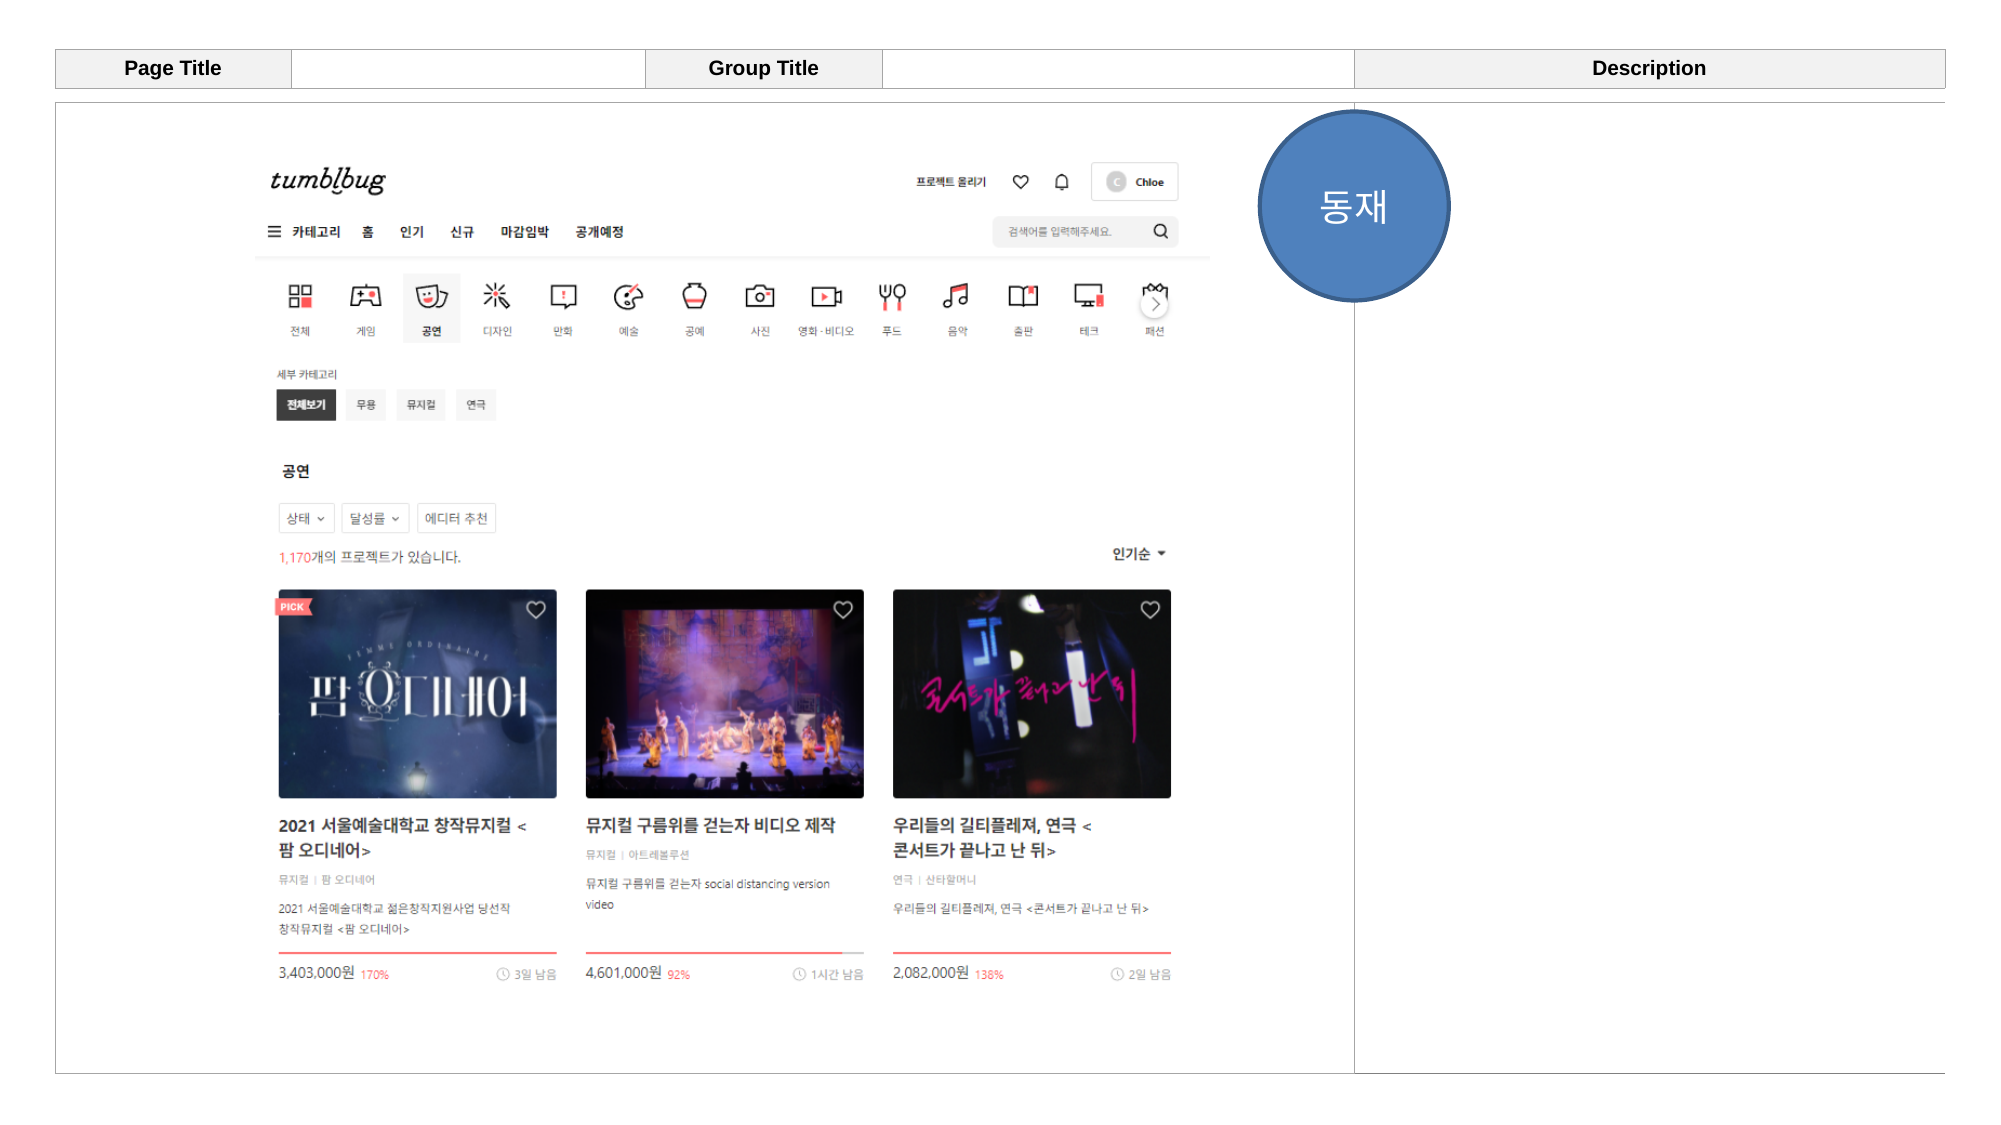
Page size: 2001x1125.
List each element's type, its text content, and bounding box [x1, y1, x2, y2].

picture [255, 160, 1210, 1031]
text_box 동재 [1257, 109, 1451, 303]
